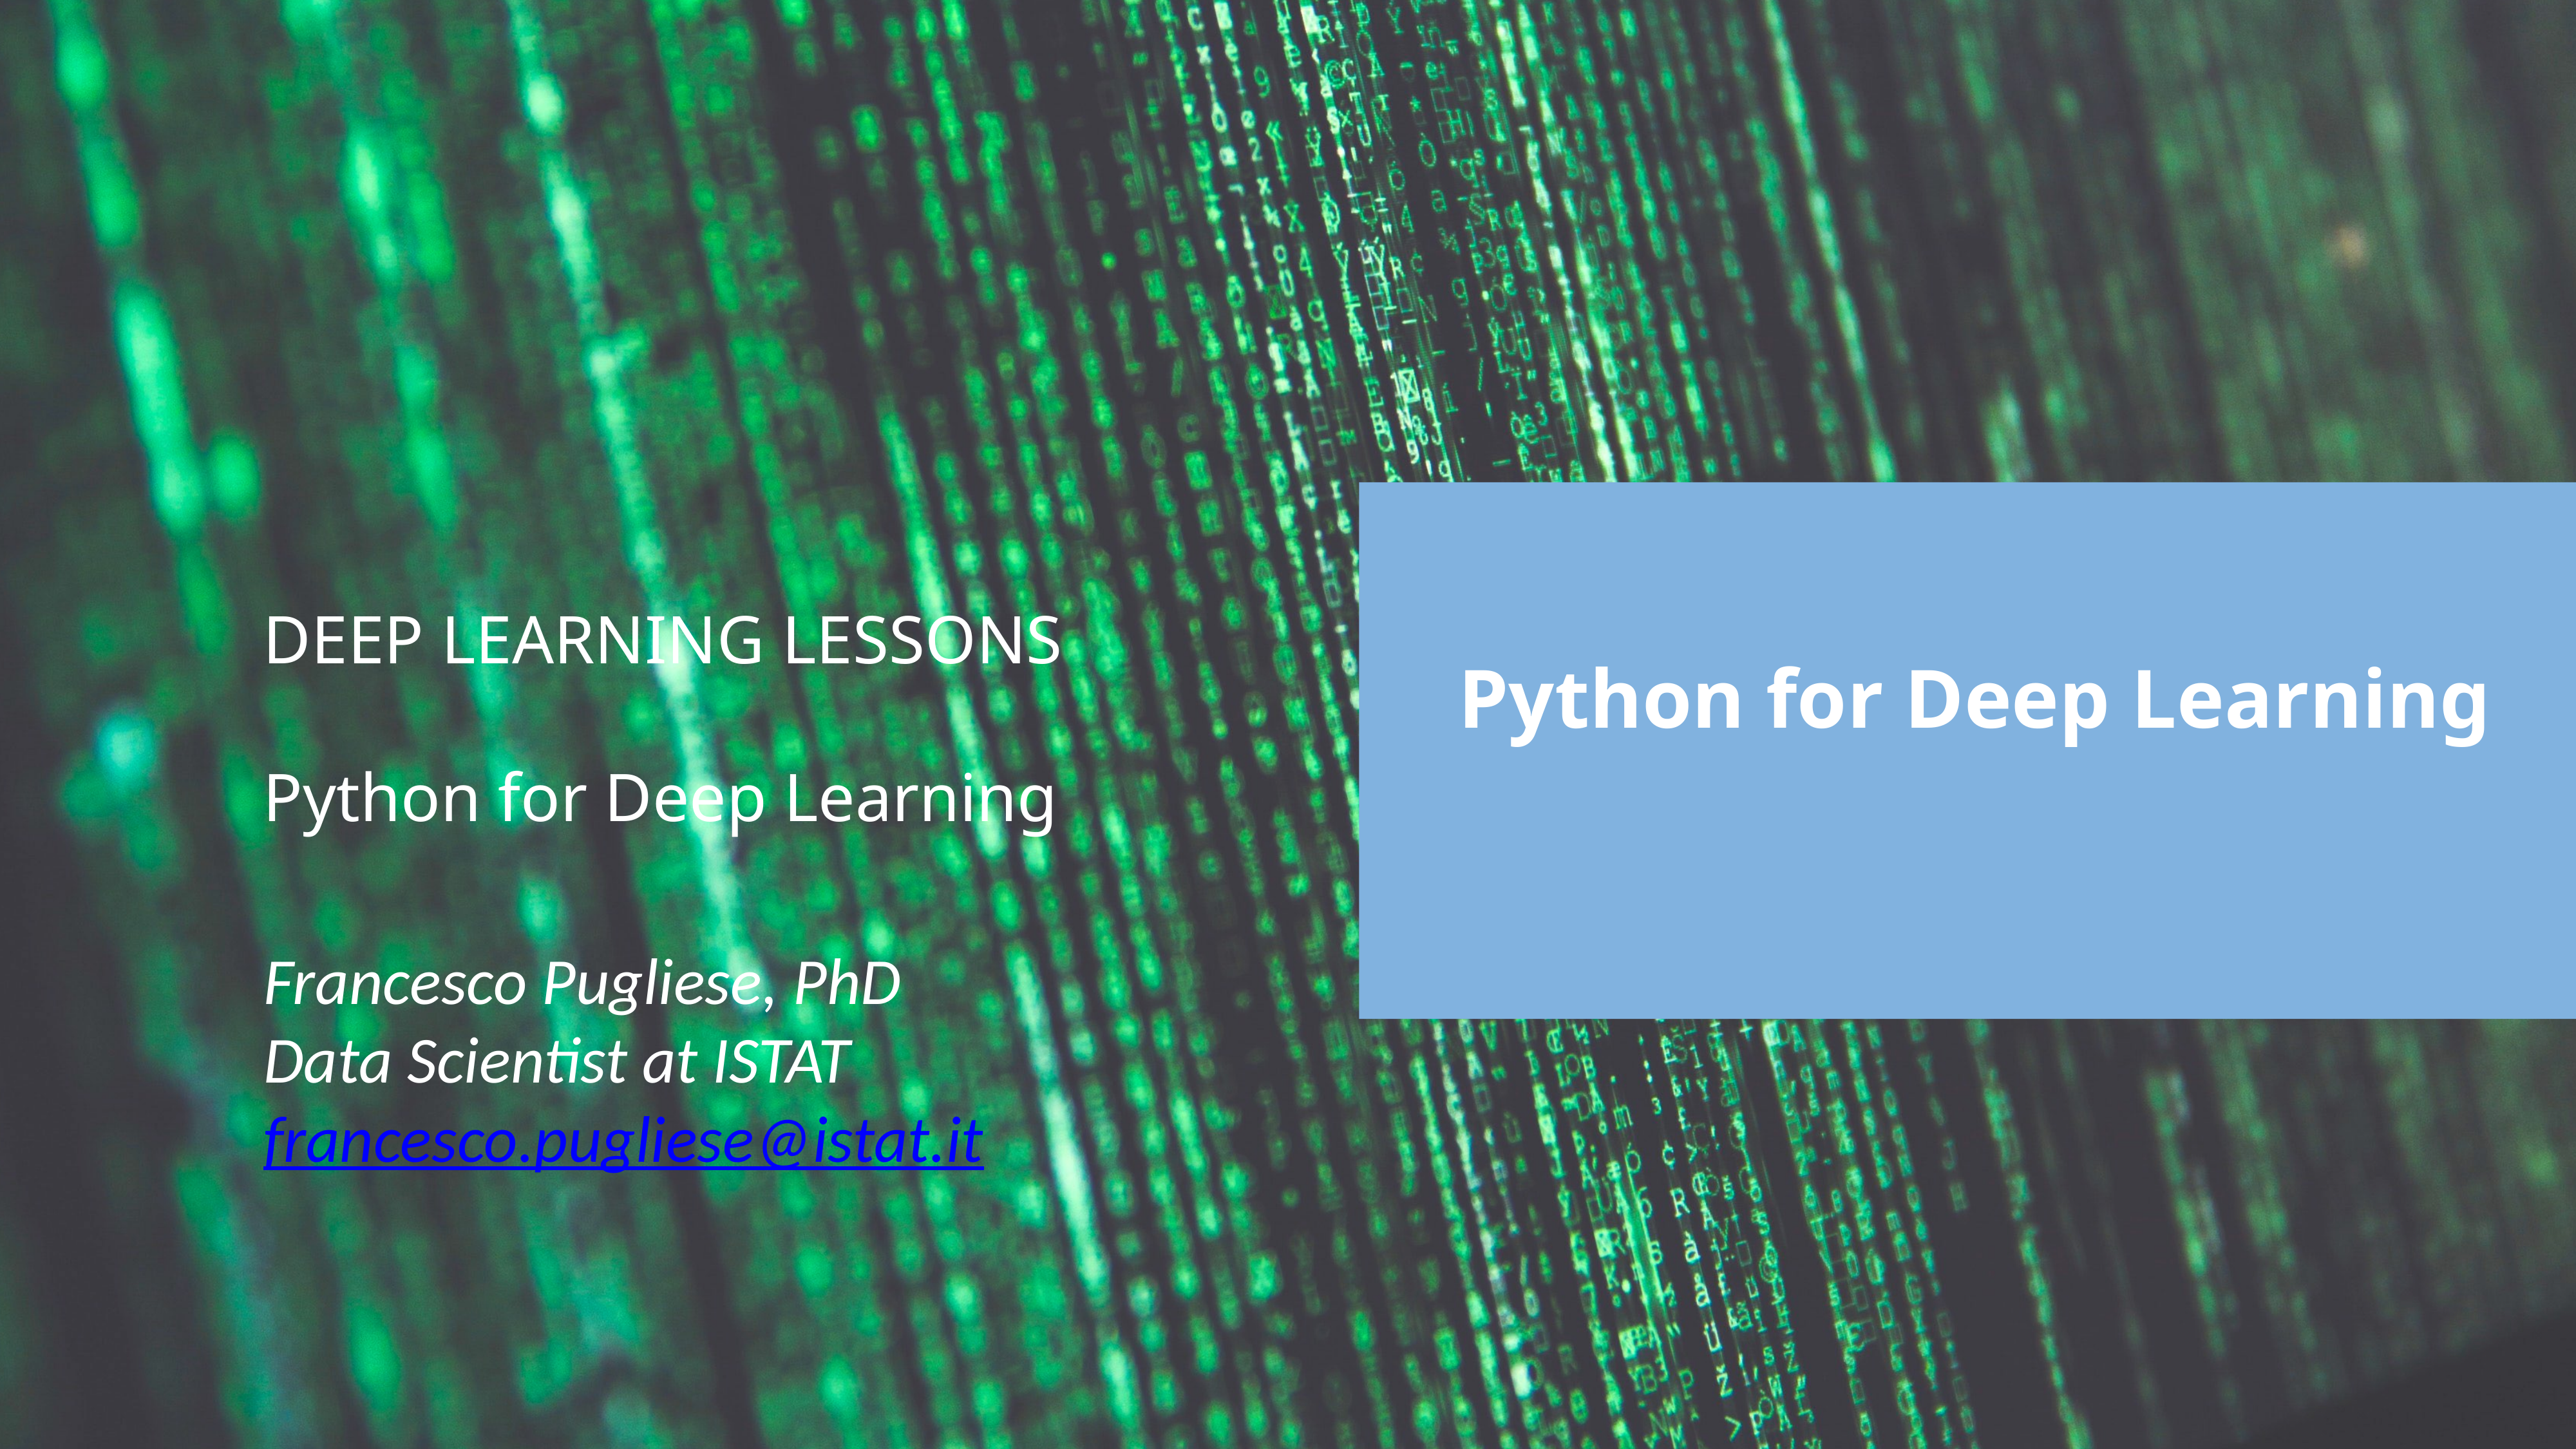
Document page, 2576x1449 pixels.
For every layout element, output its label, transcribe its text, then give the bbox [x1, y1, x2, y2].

picture [0, 0, 2576, 1449]
text_box Python for Deep Learning [1444, 641, 2557, 750]
